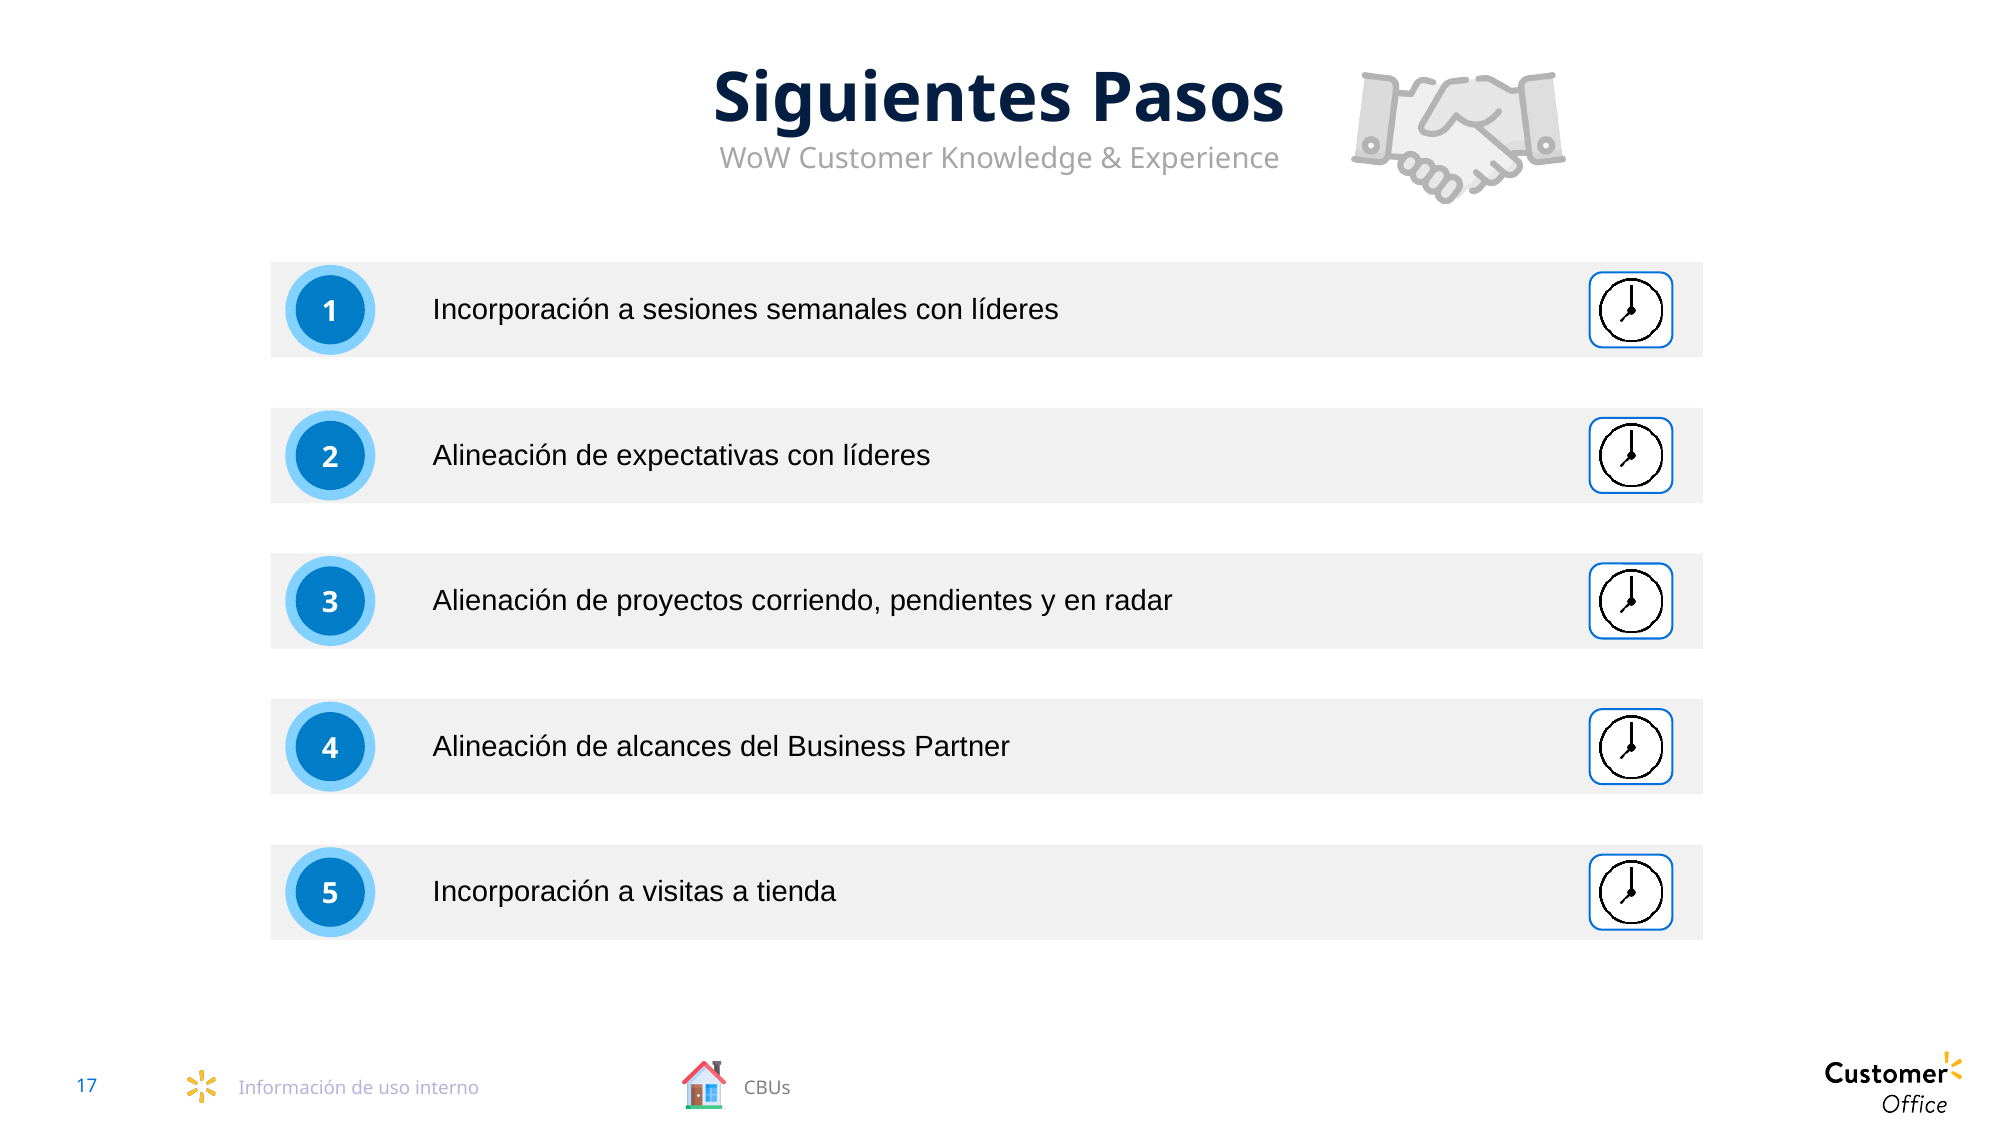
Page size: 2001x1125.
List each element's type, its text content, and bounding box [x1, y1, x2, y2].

picture [680, 1061, 728, 1109]
slide_number 17 [0, 1048, 158, 1125]
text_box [270, 262, 1703, 358]
text_box WoW Customer Knowledge & Experience [704, 132, 1296, 182]
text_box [270, 698, 1703, 795]
picture [185, 1070, 216, 1103]
picture [1824, 1051, 1962, 1120]
picture [1351, 31, 1566, 245]
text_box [270, 553, 1703, 649]
text_box Siguientes Pasos [698, 44, 1302, 143]
text_box CBUs [684, 1047, 1790, 1125]
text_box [270, 407, 1703, 504]
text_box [270, 844, 1703, 940]
